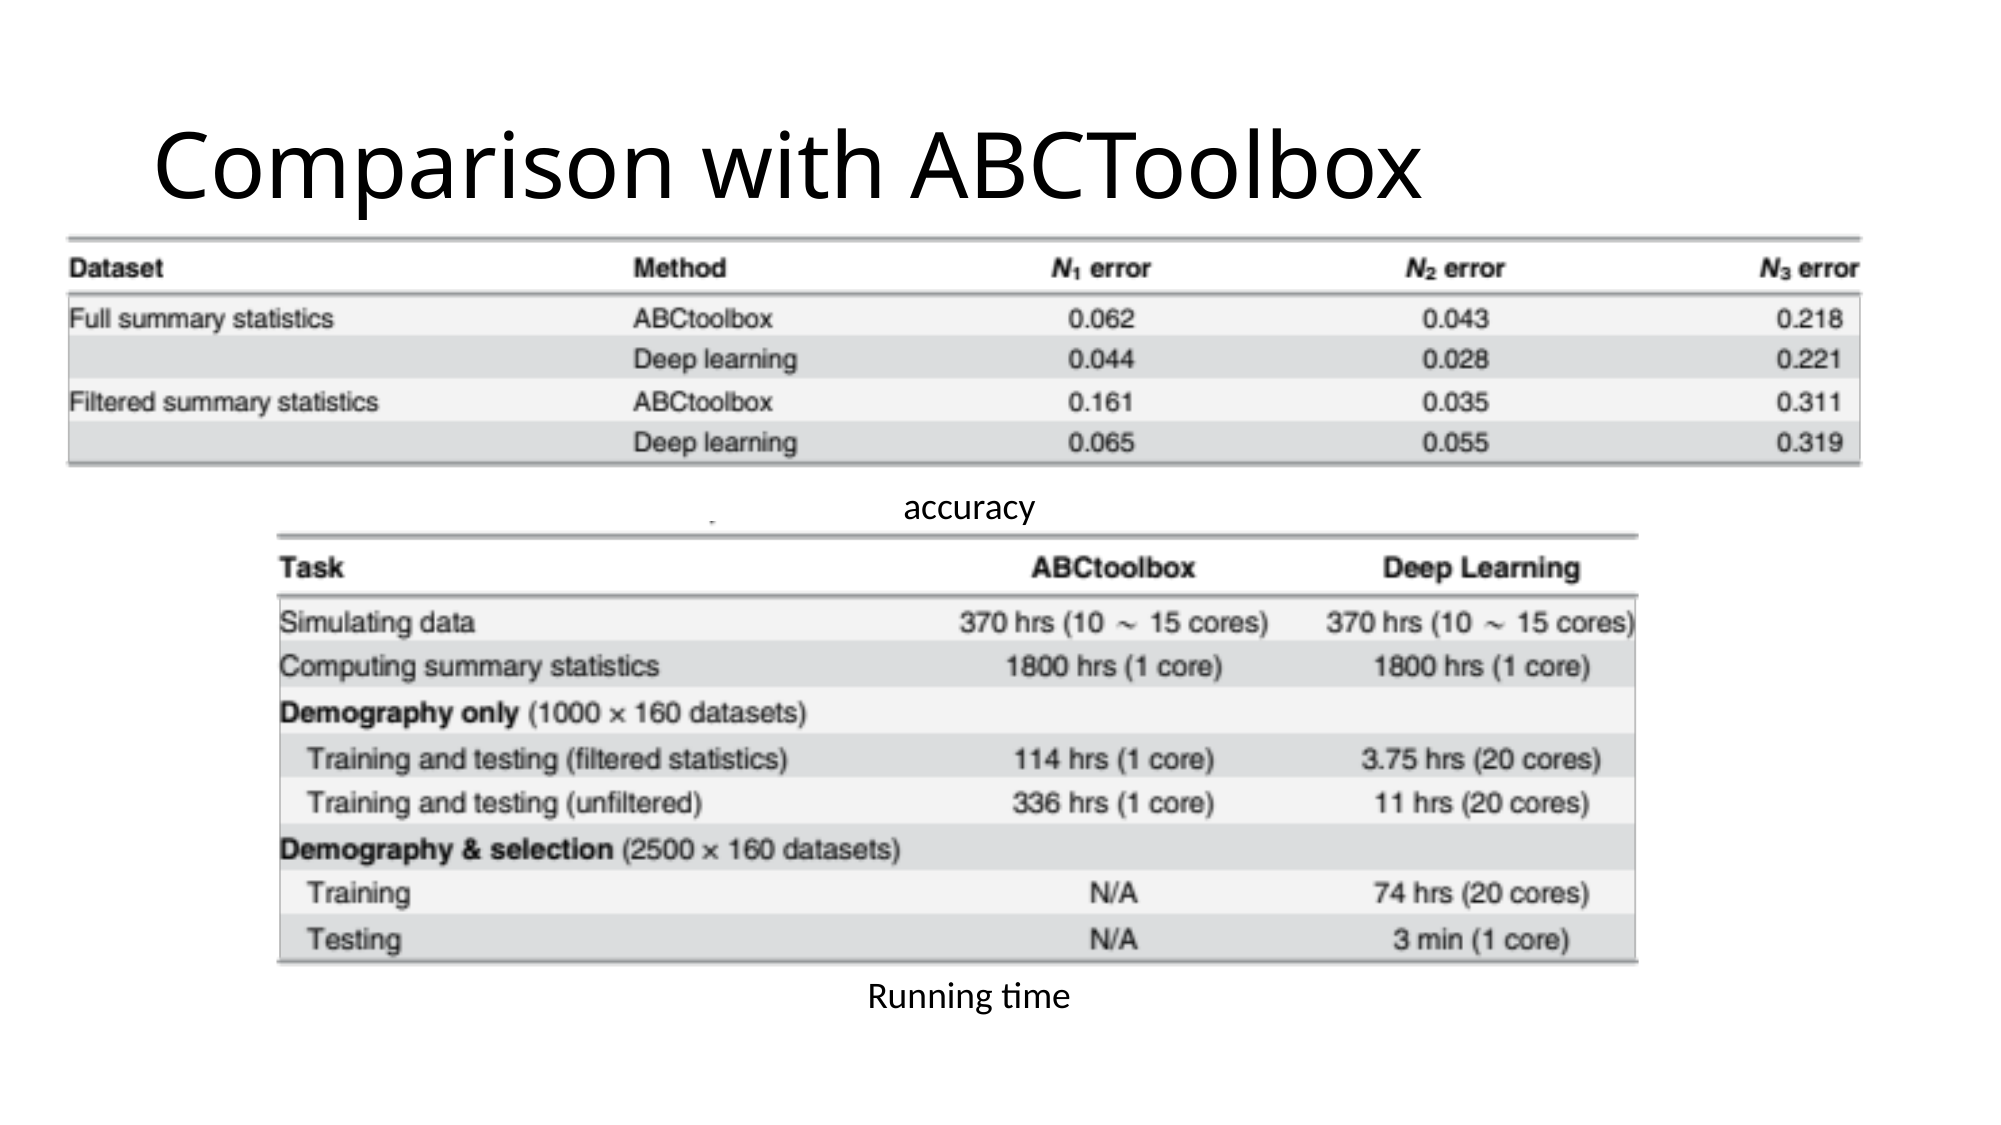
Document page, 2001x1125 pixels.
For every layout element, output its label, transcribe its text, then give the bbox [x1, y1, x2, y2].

text_box Running time [852, 978, 1087, 1024]
picture [270, 521, 1669, 978]
title Comparison with ABCToolbox [137, 59, 1863, 230]
picture [47, 230, 1893, 476]
text_box accuracy [888, 476, 1051, 521]
